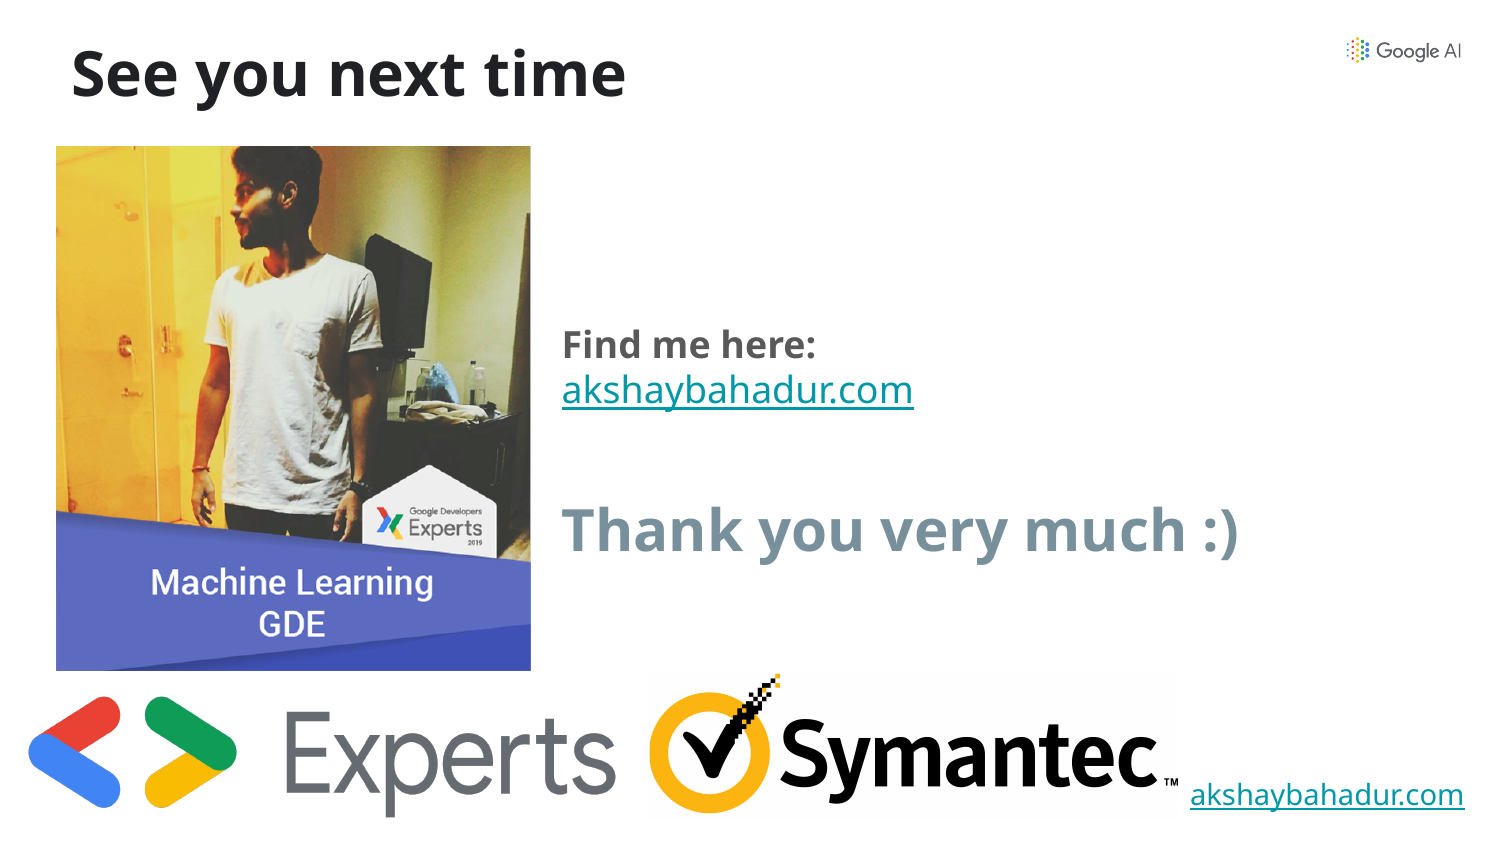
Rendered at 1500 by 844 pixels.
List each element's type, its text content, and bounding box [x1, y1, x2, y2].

text_box Find me here: akshaybahadur.com [546, 306, 1163, 447]
text_box Thank you very much :) [546, 478, 1500, 572]
picture [649, 670, 1179, 820]
title See you next time [56, 18, 1355, 100]
picture [1355, 31, 1476, 69]
text_box akshaybahadur.com [1182, 769, 1480, 824]
picture [55, 146, 531, 672]
picture [27, 684, 619, 820]
